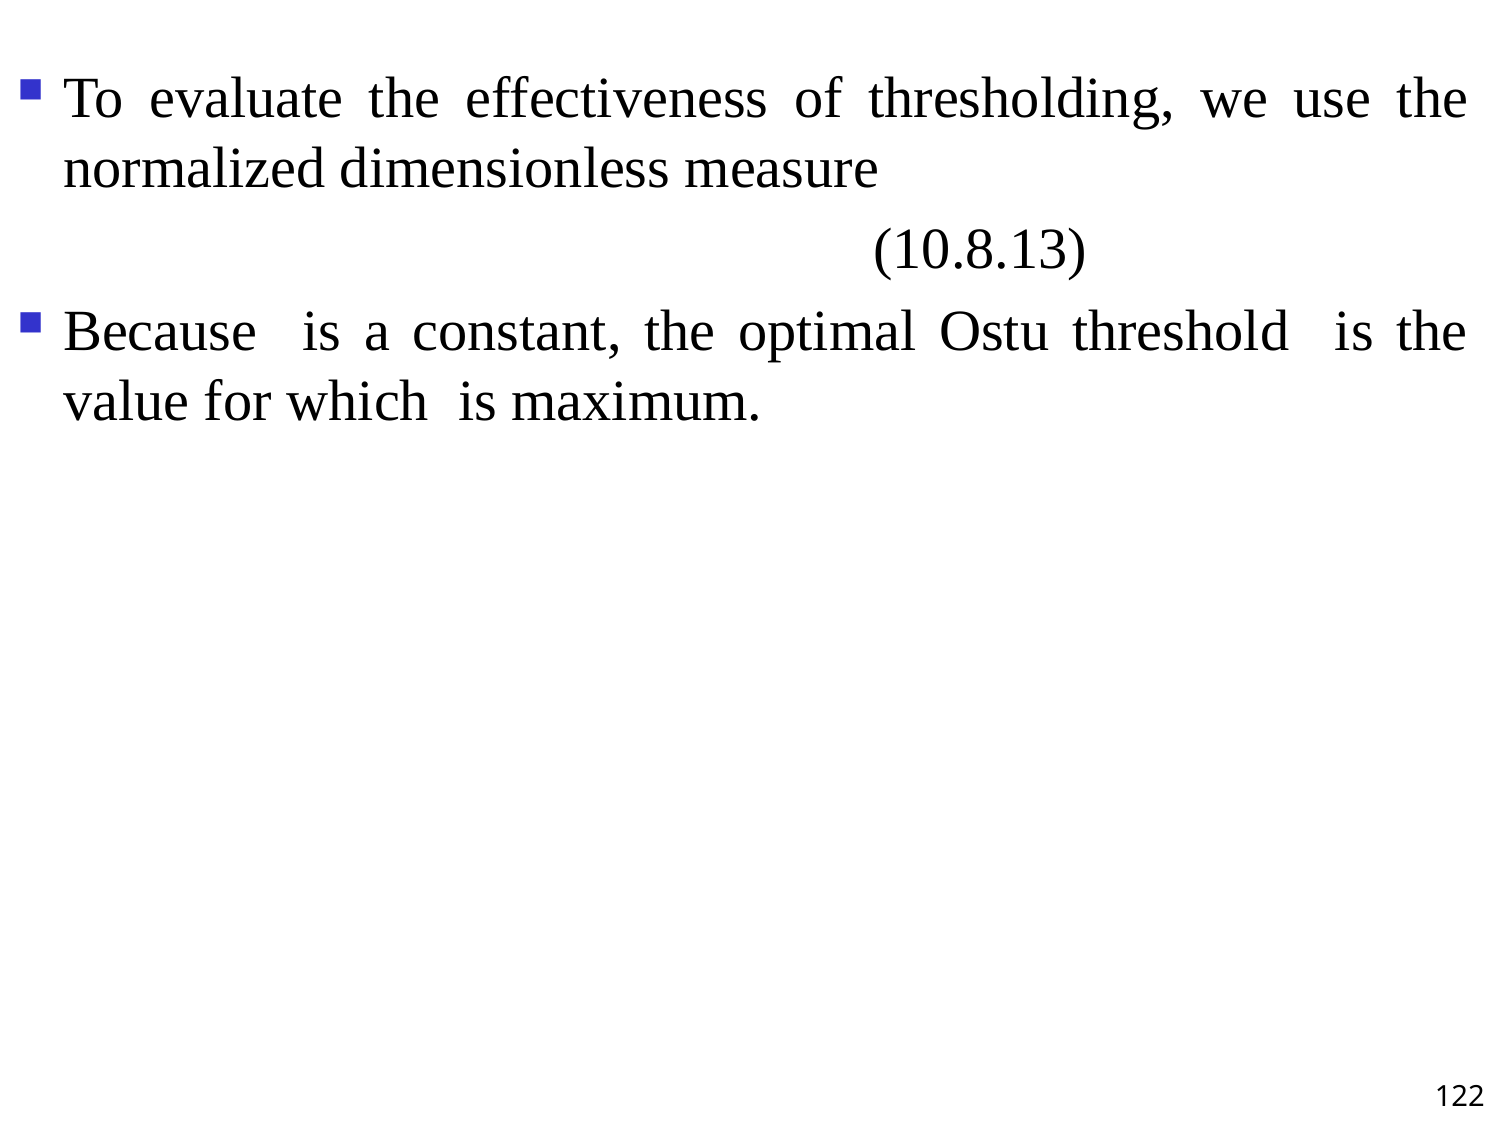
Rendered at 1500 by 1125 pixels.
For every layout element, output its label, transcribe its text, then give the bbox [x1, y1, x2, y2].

slide_number 122 [1234, 1082, 1500, 1125]
